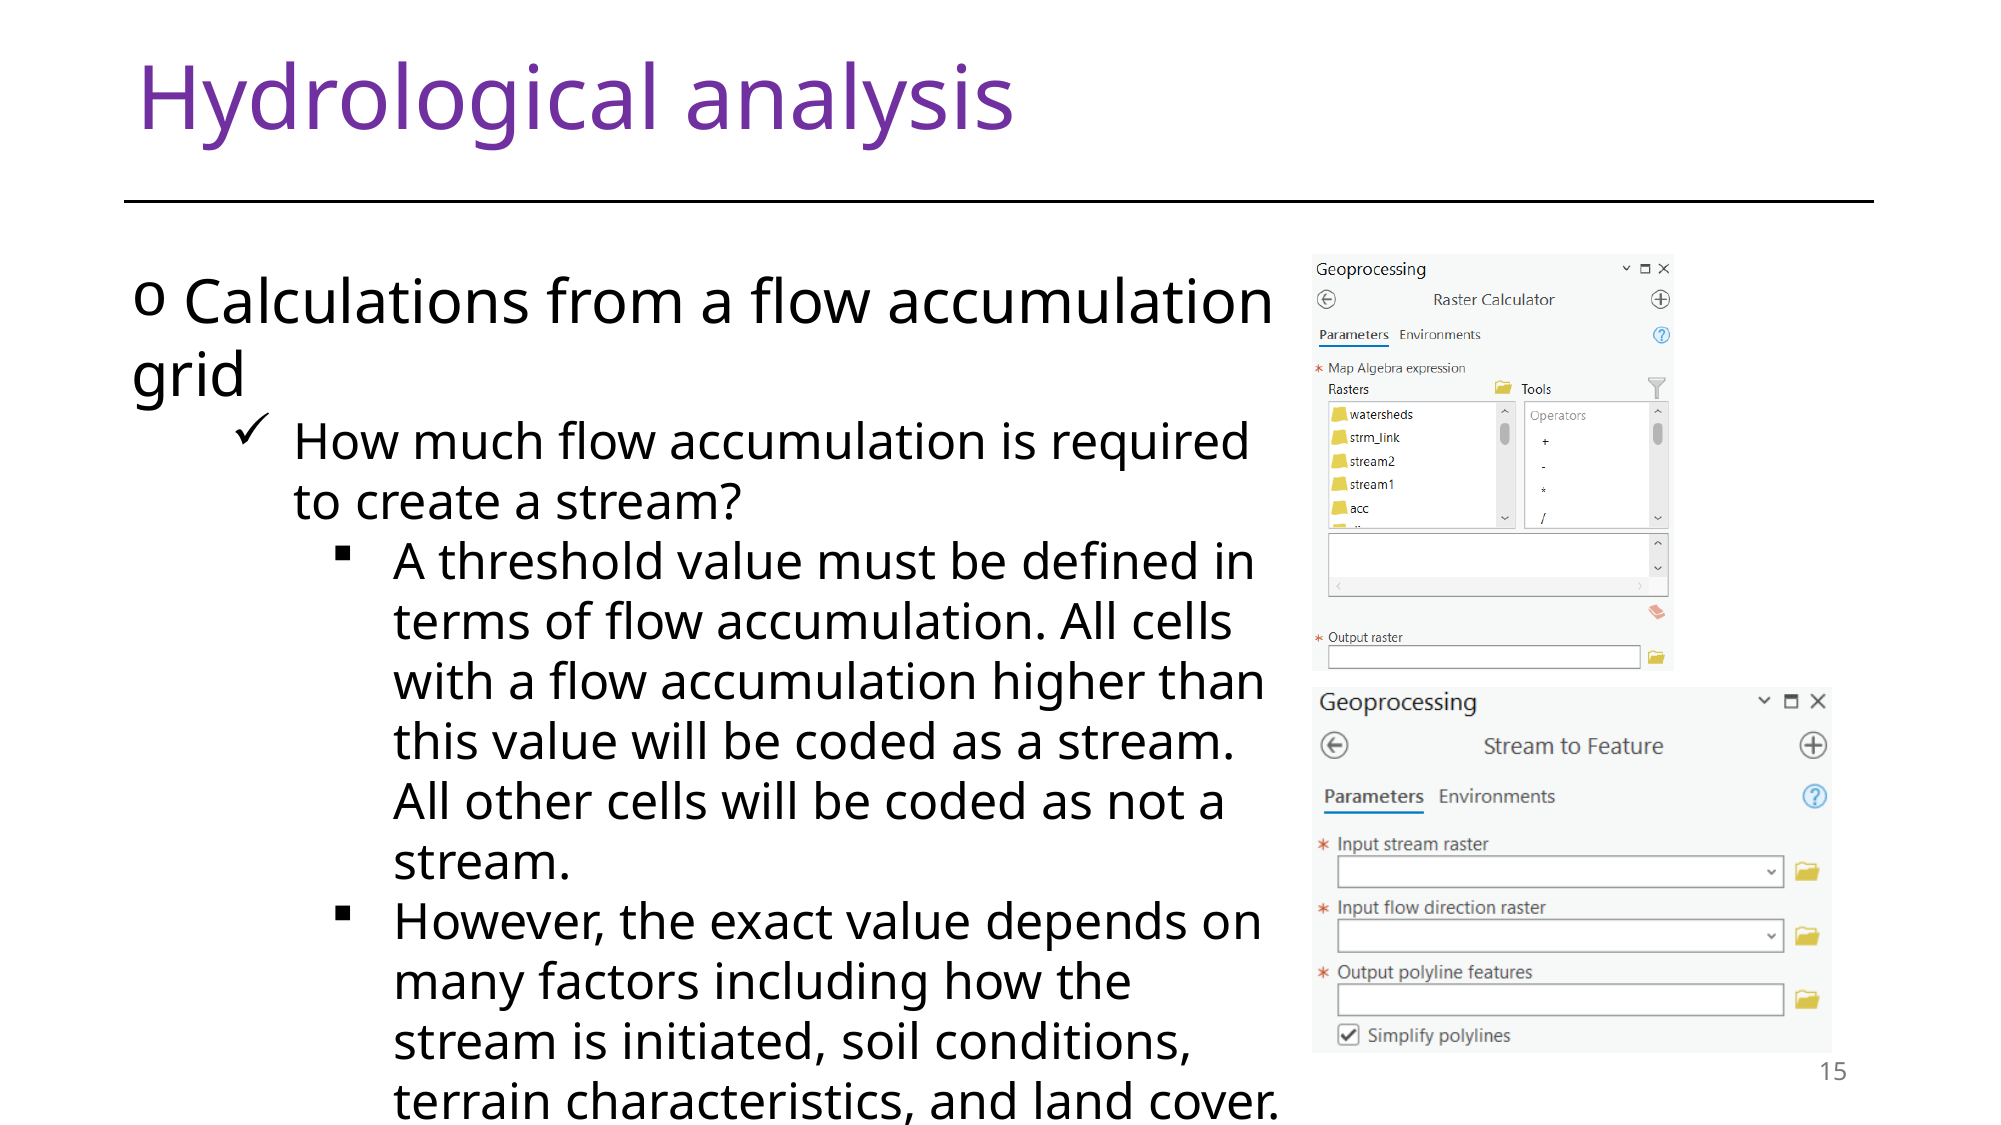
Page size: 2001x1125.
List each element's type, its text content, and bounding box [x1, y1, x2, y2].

picture [1312, 254, 1674, 671]
text_box Calculations from a flow accumulation grid How much flow accumulation is required to create a stream? A threshold value must be defined in terms of flow accumulation. All cells with a flow accumulation higher than this value will be coded as a stream. All other cells will be coded as not a stream. However, the exact value depends on many factors including how the stream is initiated, soil conditions, terrain characteristics, and land cover. The stream network can be converted to vector line features [116, 254, 1317, 1125]
text_box Hydrological analysis [116, 0, 1884, 188]
slide_number 15 [1412, 1042, 1863, 1103]
picture [1312, 687, 1832, 1053]
